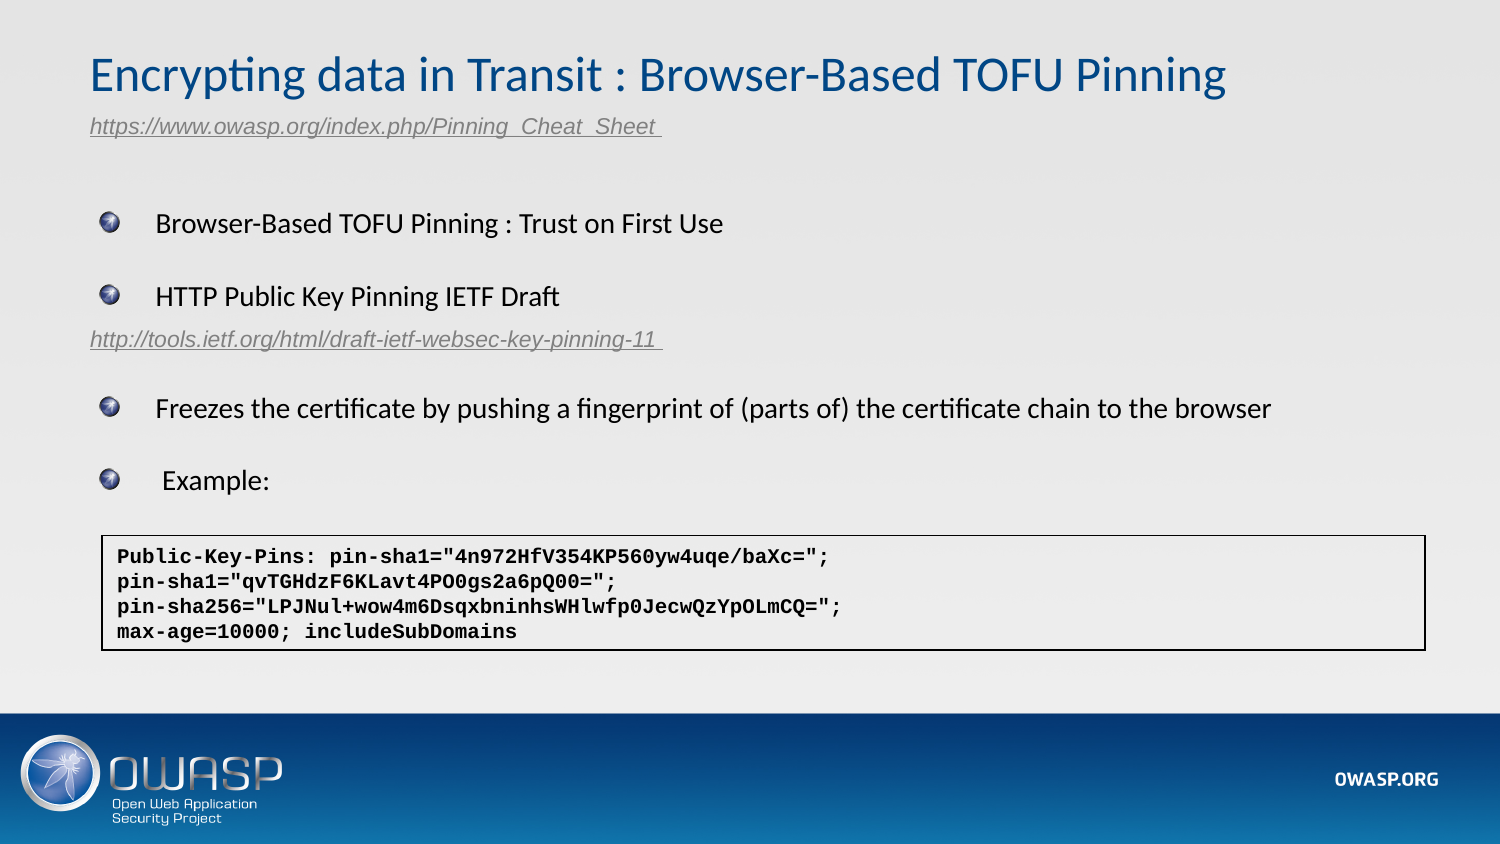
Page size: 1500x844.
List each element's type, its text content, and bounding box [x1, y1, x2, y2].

text_box Public-Key-Pins: pin-sha1="4n972HfV354KP560yw4uqe/baXc="; pin-sha1="qvTGHdzF6KLavt4PO0gs2a6pQ00="; pin-sha256="LPJNul+wow4m6DsqxbninhsWHlwfp0JecwQzYpOLmCQ="; max-age=10000; includeSubDomains [102, 535, 1425, 651]
picture [0, 0, 1500, 844]
text_box Encrypting data in Transit : Browser-Based TOFU Pinning [74, 33, 1425, 175]
list Browser-Based TOFU Pinning : Trust on First Use HTTP Public Key Pinning IETF Draft http://tools.ietf.org/html/draft-ietf-websec-key-pinning-11 Freezes the certificate by pushing a fingerprint of (parts of) the certificate chain to the browser Example: [75, 196, 1425, 825]
text_box https://www.owasp.org/index.php/Pinning_Cheat_Sheet [74, 104, 889, 147]
